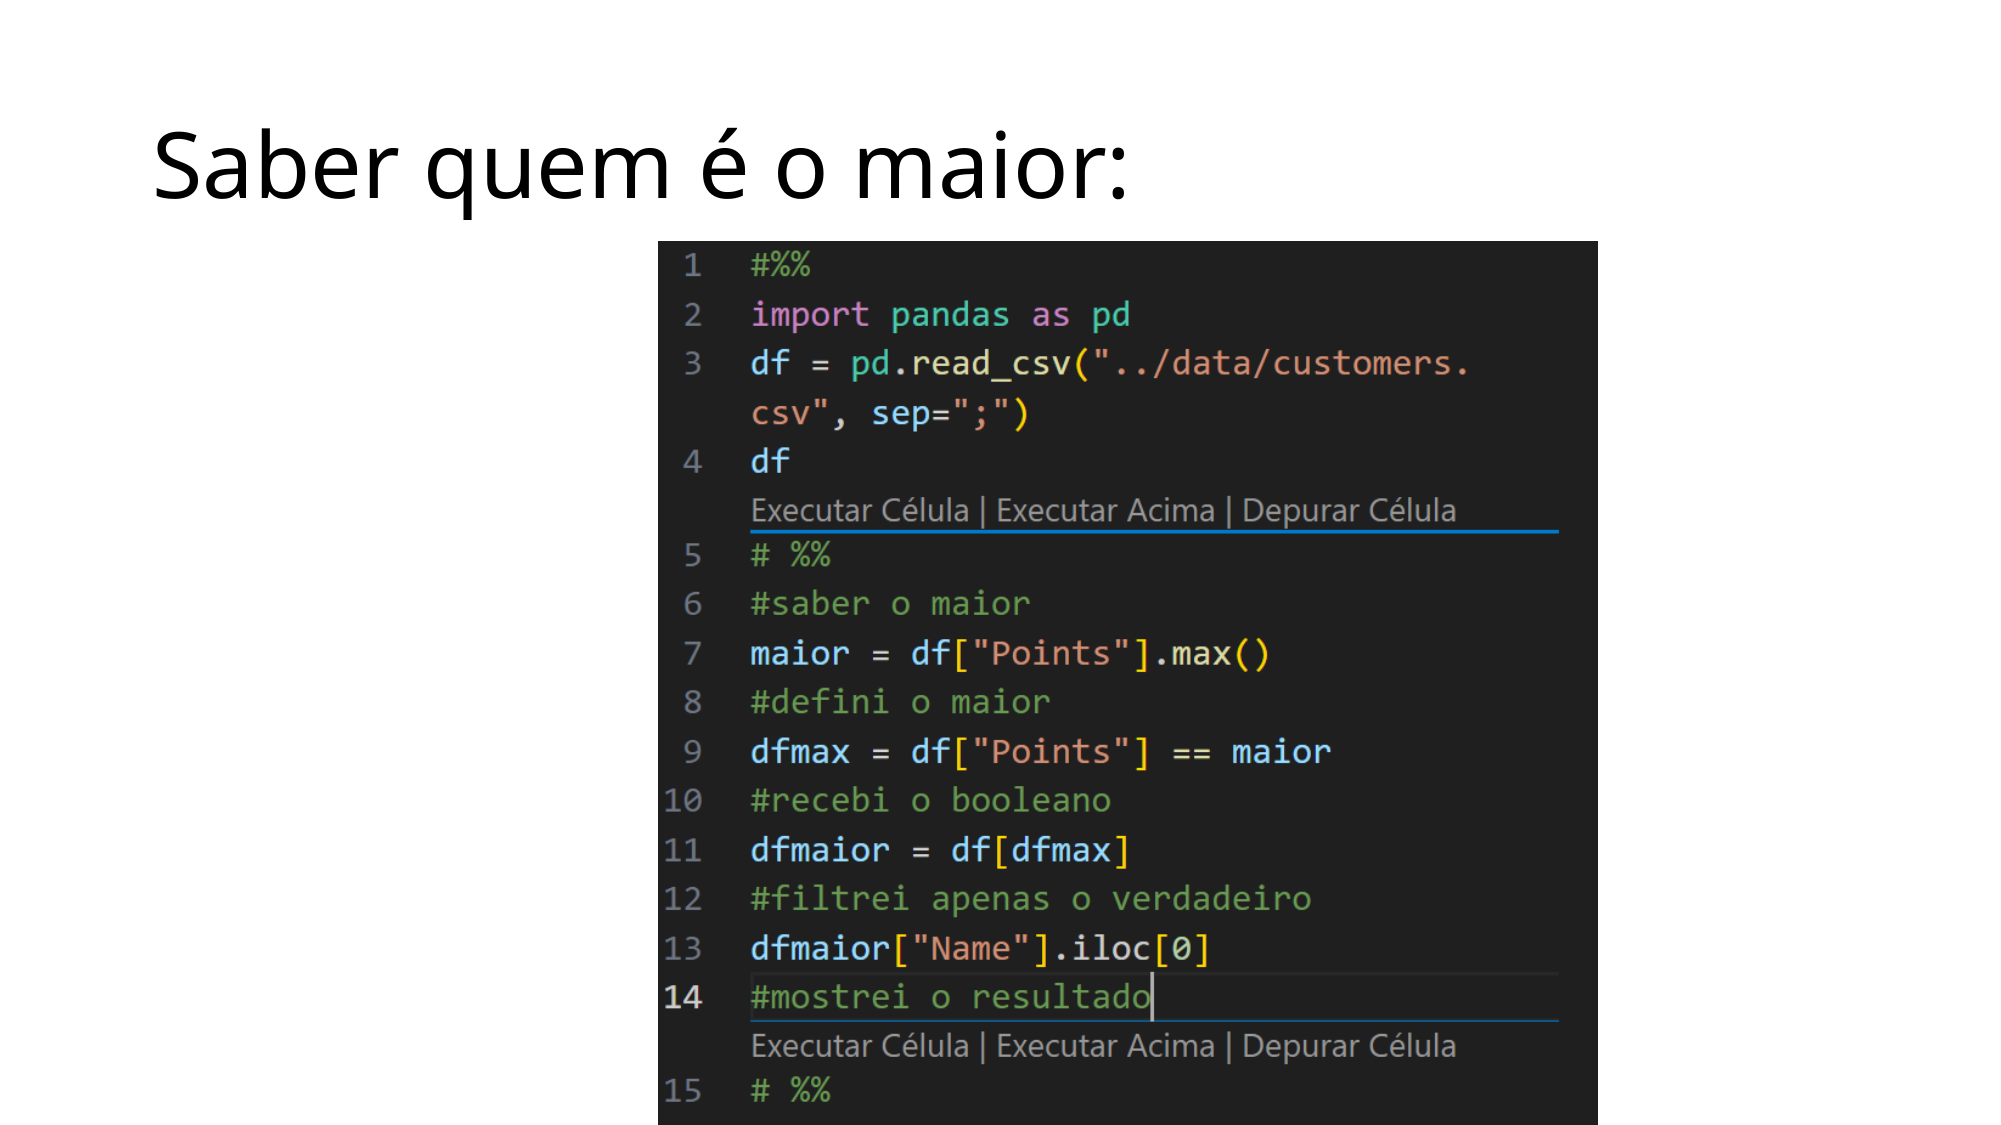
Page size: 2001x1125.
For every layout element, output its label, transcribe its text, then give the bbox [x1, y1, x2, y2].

picture [658, 240, 1598, 1125]
title Saber quem é o maior: [137, 59, 1863, 278]
